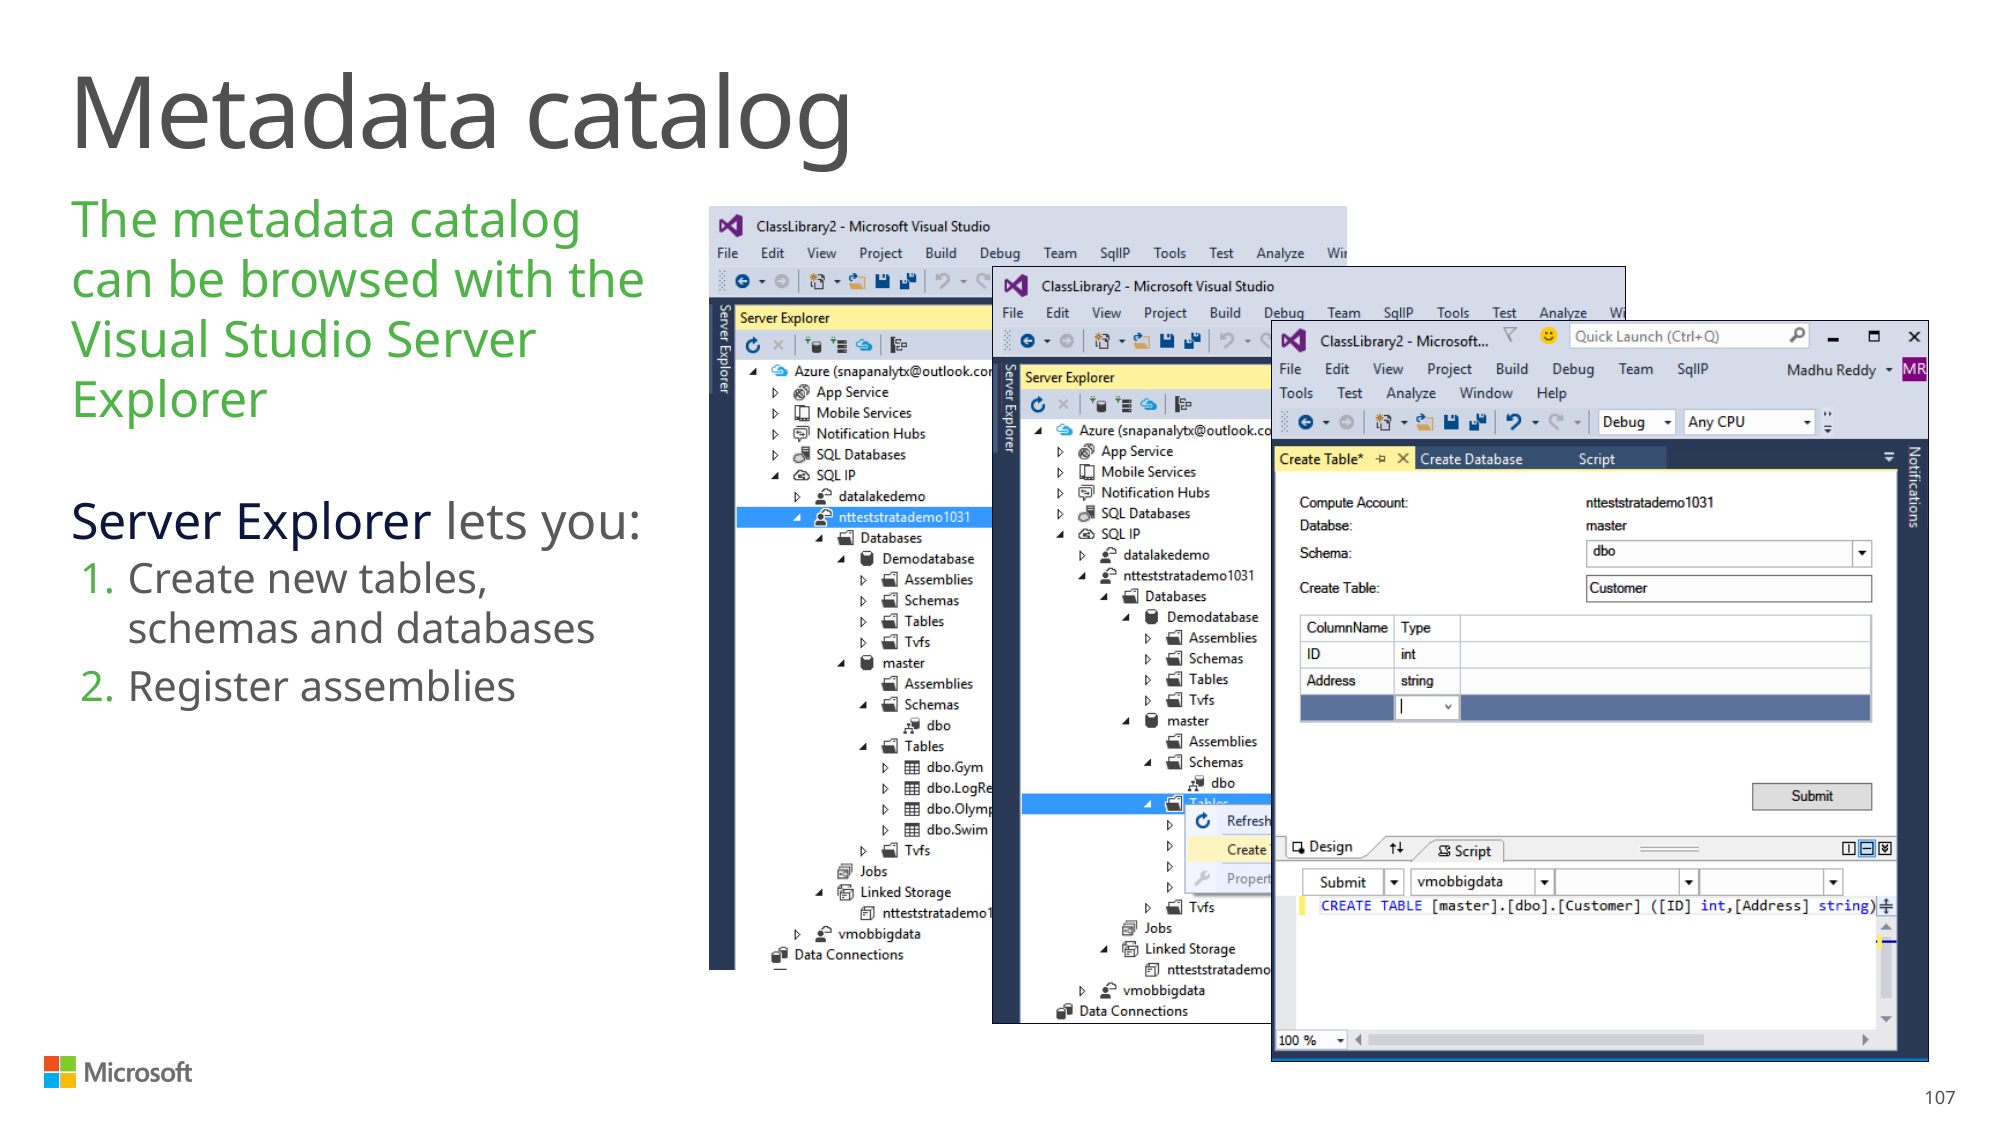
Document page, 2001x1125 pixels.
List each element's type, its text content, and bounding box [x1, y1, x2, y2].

slide_number 107 [1864, 1087, 1956, 1110]
picture [44, 1056, 192, 1088]
picture [709, 206, 1929, 1062]
text_box Server Explorer lets you: Create new tables, schemas and databases Register assemblies [71, 489, 669, 711]
title Metadata catalog [44, 47, 1956, 200]
text_box The metadata catalog can be browsed with the Visual Studio Server Explorer [71, 187, 669, 428]
